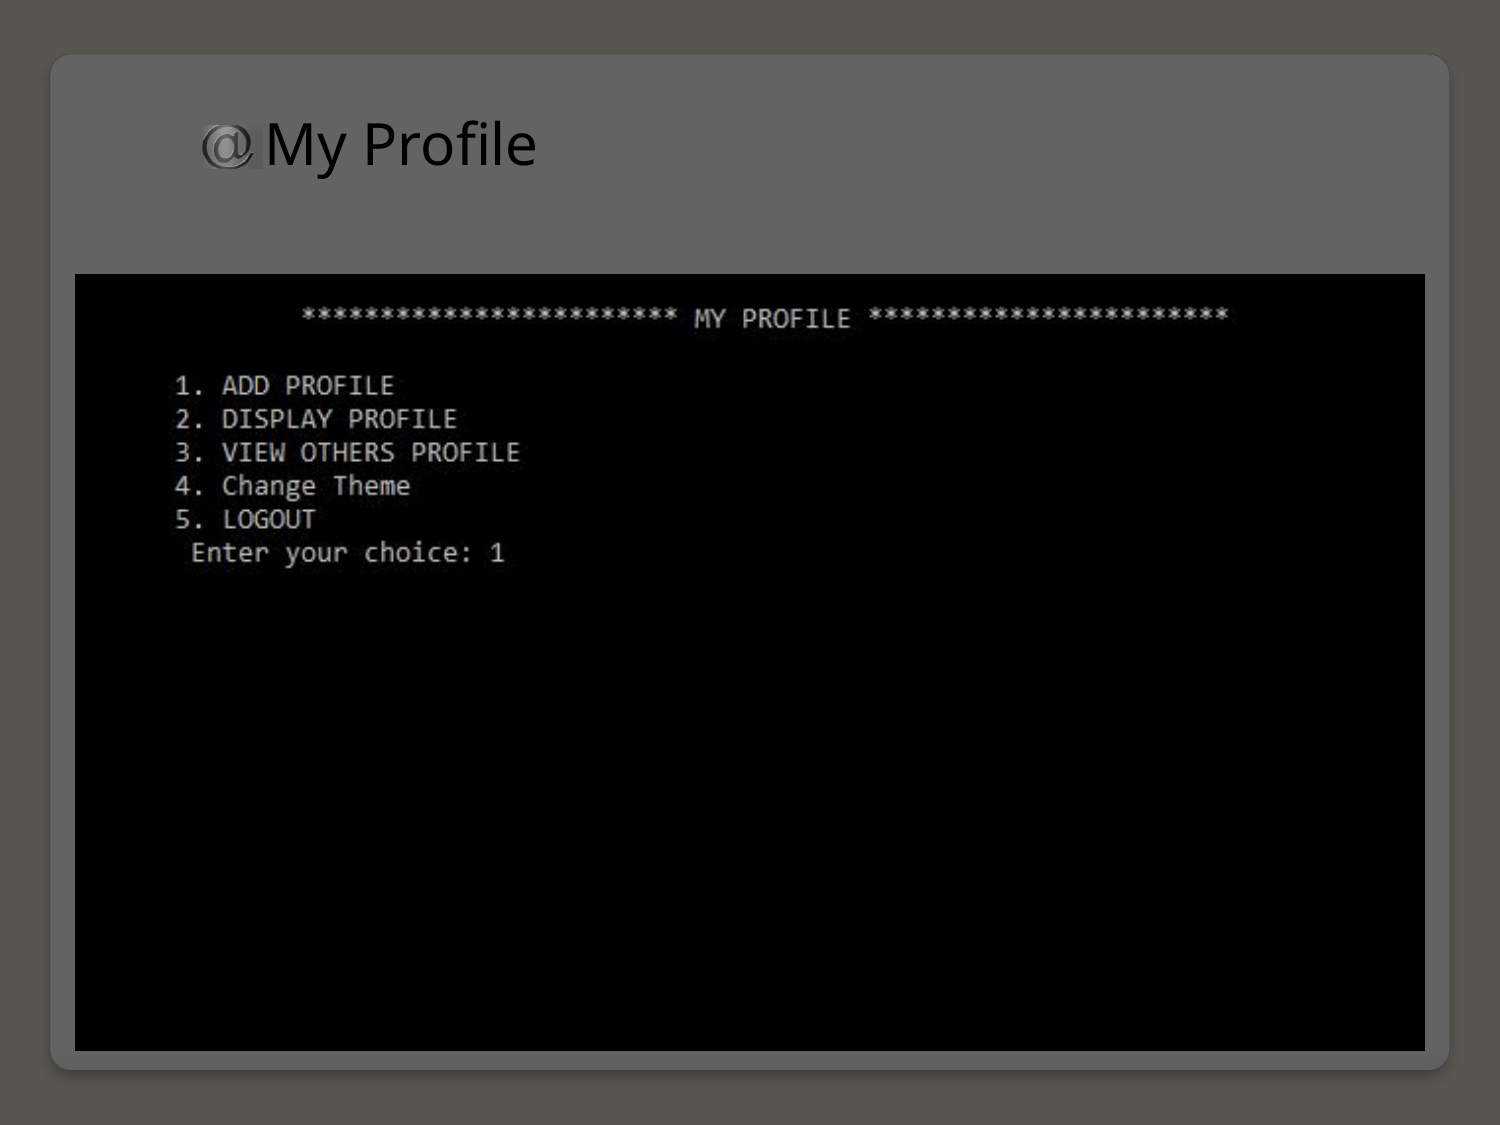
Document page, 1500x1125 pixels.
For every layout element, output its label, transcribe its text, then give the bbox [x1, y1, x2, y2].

picture [199, 124, 263, 169]
text_box [0, 0, 1500, 1125]
picture [74, 274, 1426, 1051]
text_box My Profile [249, 99, 825, 185]
